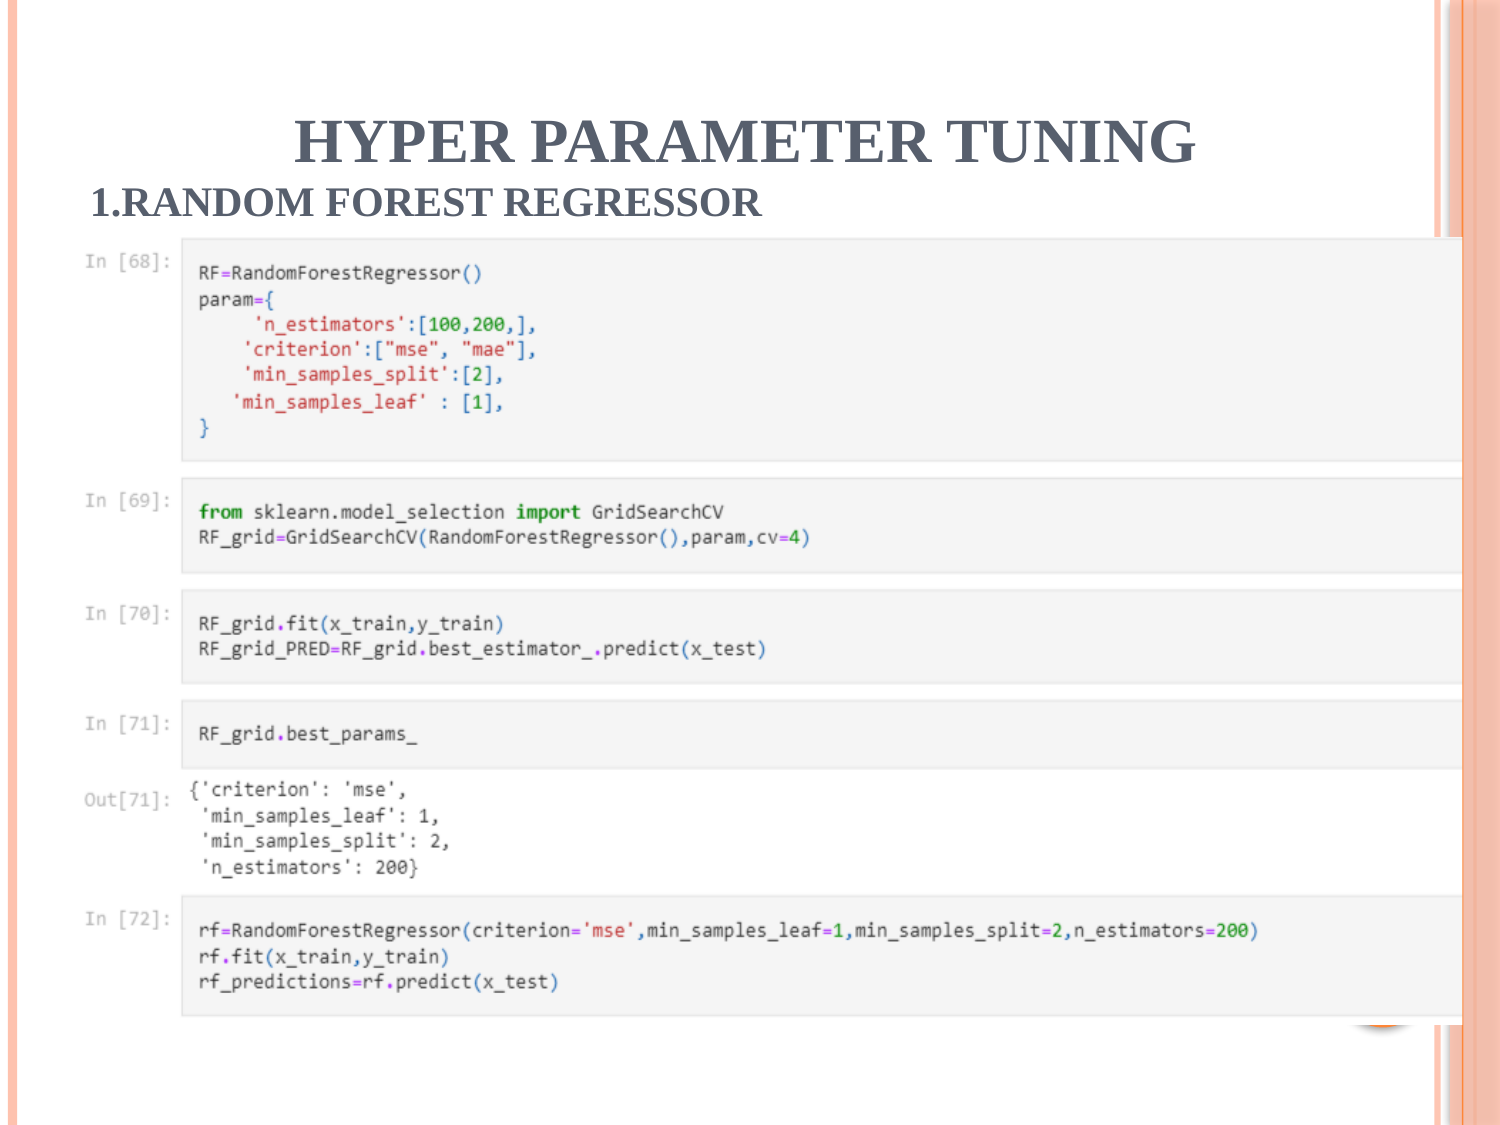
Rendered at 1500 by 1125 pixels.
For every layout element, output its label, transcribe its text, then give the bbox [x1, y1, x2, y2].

picture [49, 236, 1463, 1026]
title Hyper parameter tuning 1.Random Forest Regressor [75, 45, 1300, 233]
